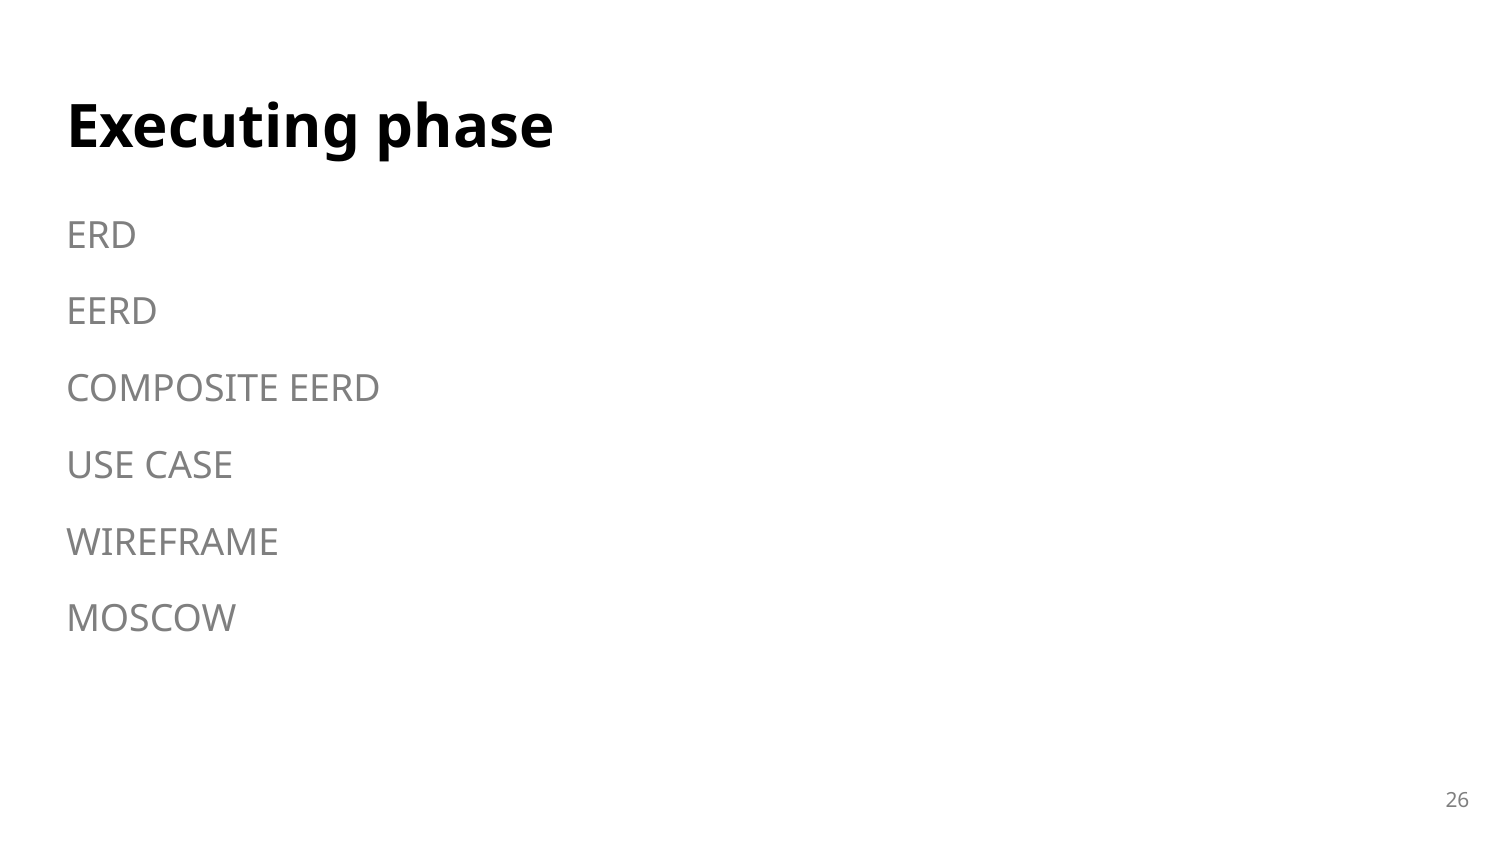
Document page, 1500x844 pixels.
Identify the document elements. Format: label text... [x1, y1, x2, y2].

list ERD EERD COMPOSITE EERD USE CASE WIREFRAME MOSCOW [51, 189, 1449, 750]
slide_number ‹#› [1394, 769, 1484, 834]
title Executing phase [51, 72, 1449, 176]
